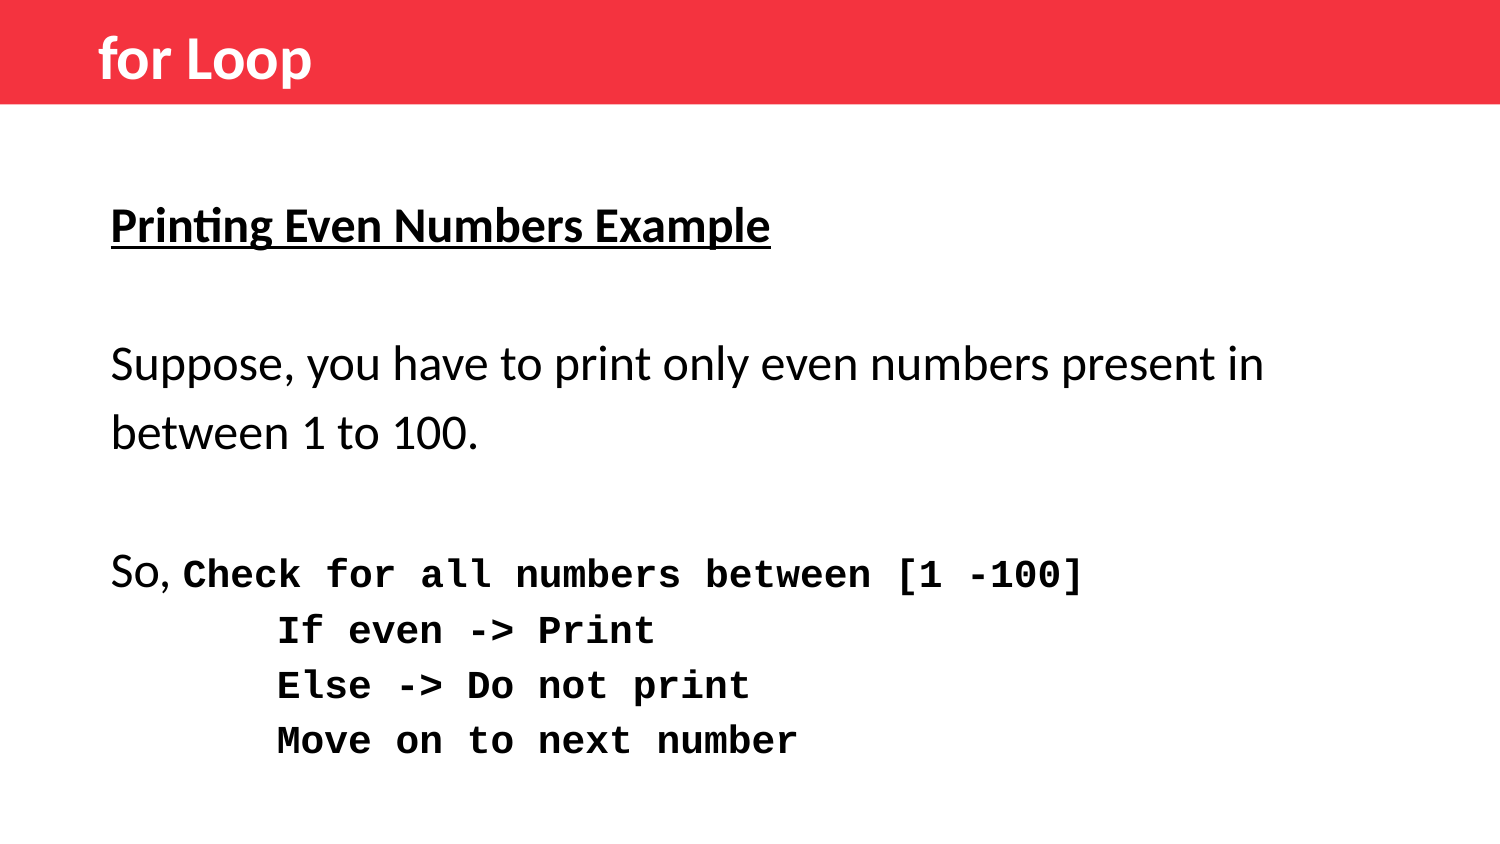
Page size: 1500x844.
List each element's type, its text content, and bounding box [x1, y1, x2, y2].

text_box Printing Even Numbers Example Suppose, you have to print only even numbers present in between 1 to 100. So, Check for all numbers between [1 -100] If even -> Print Else -> Do not print Move on to next number [95, 168, 1411, 590]
text_box for Loop [83, 2, 563, 138]
text_box [0, 0, 1500, 105]
